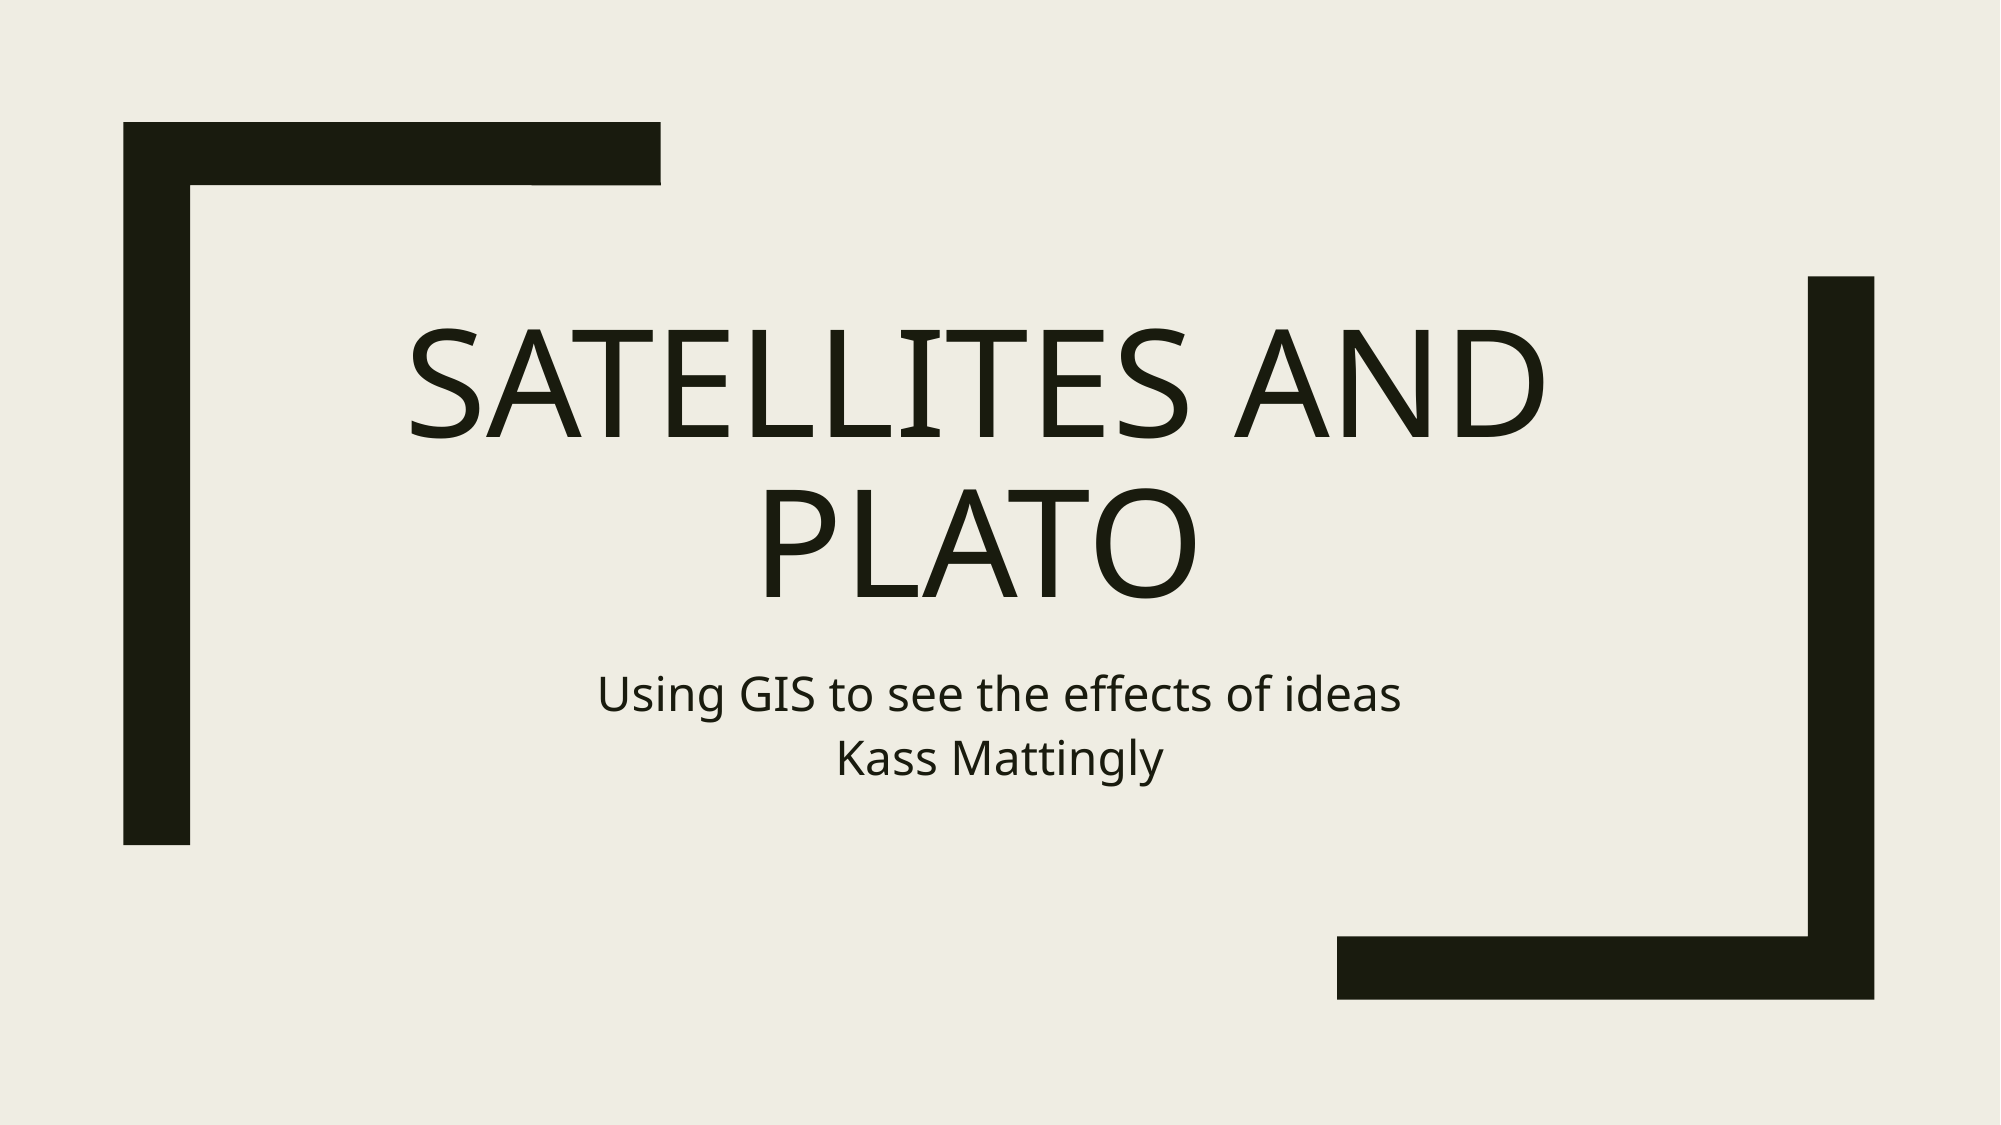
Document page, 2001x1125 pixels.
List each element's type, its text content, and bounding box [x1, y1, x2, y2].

title Satellites and Plato [272, 293, 1686, 638]
subtitle Using GIS to see the effects of ideas Kass Mattingly [439, 649, 1561, 828]
